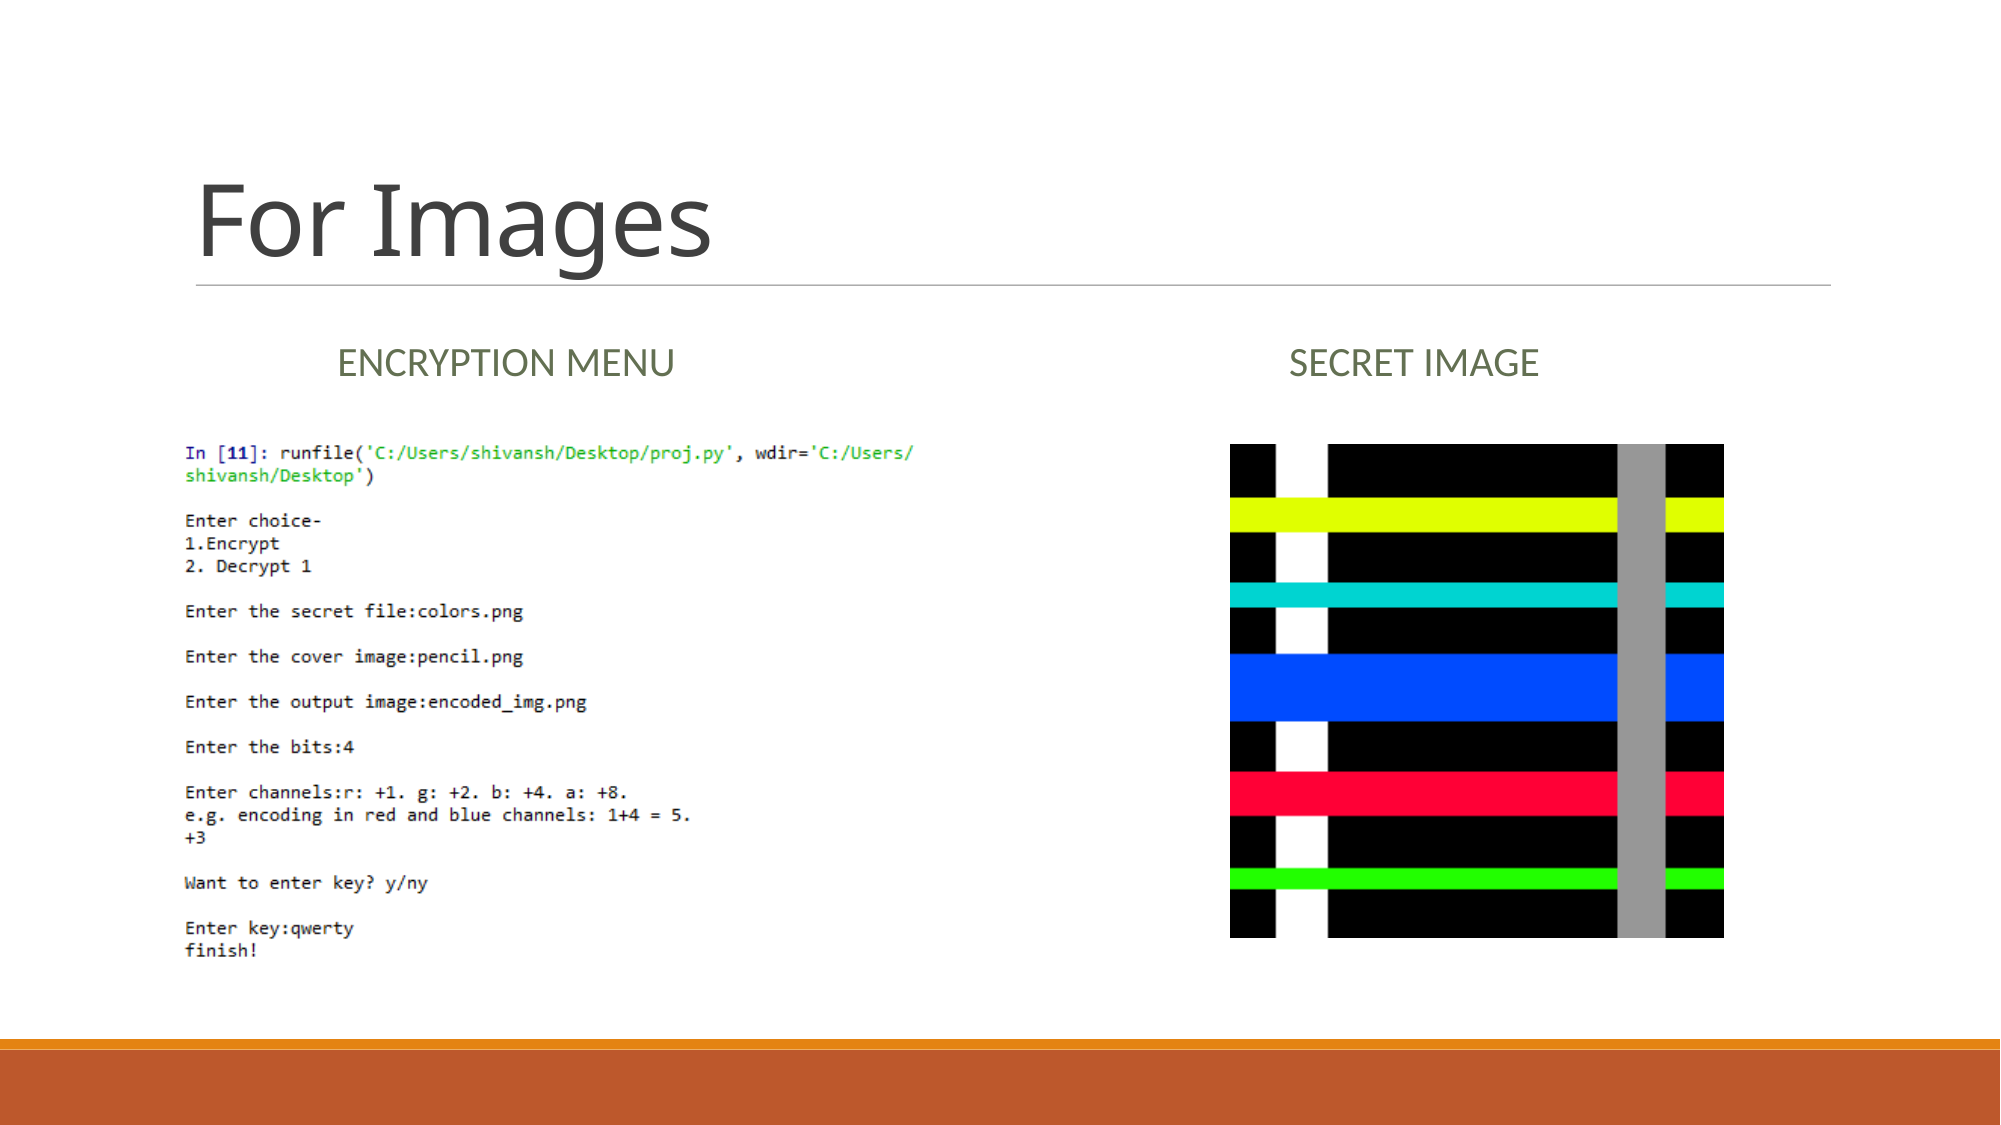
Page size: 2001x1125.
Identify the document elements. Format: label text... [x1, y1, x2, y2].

text_box [1019, 423, 1830, 978]
text_box Secret image [1019, 302, 1830, 423]
picture [179, 431, 991, 970]
text_box For Images [179, 46, 1830, 285]
picture [1230, 444, 1724, 939]
text_box Encryption Menu [179, 302, 990, 424]
